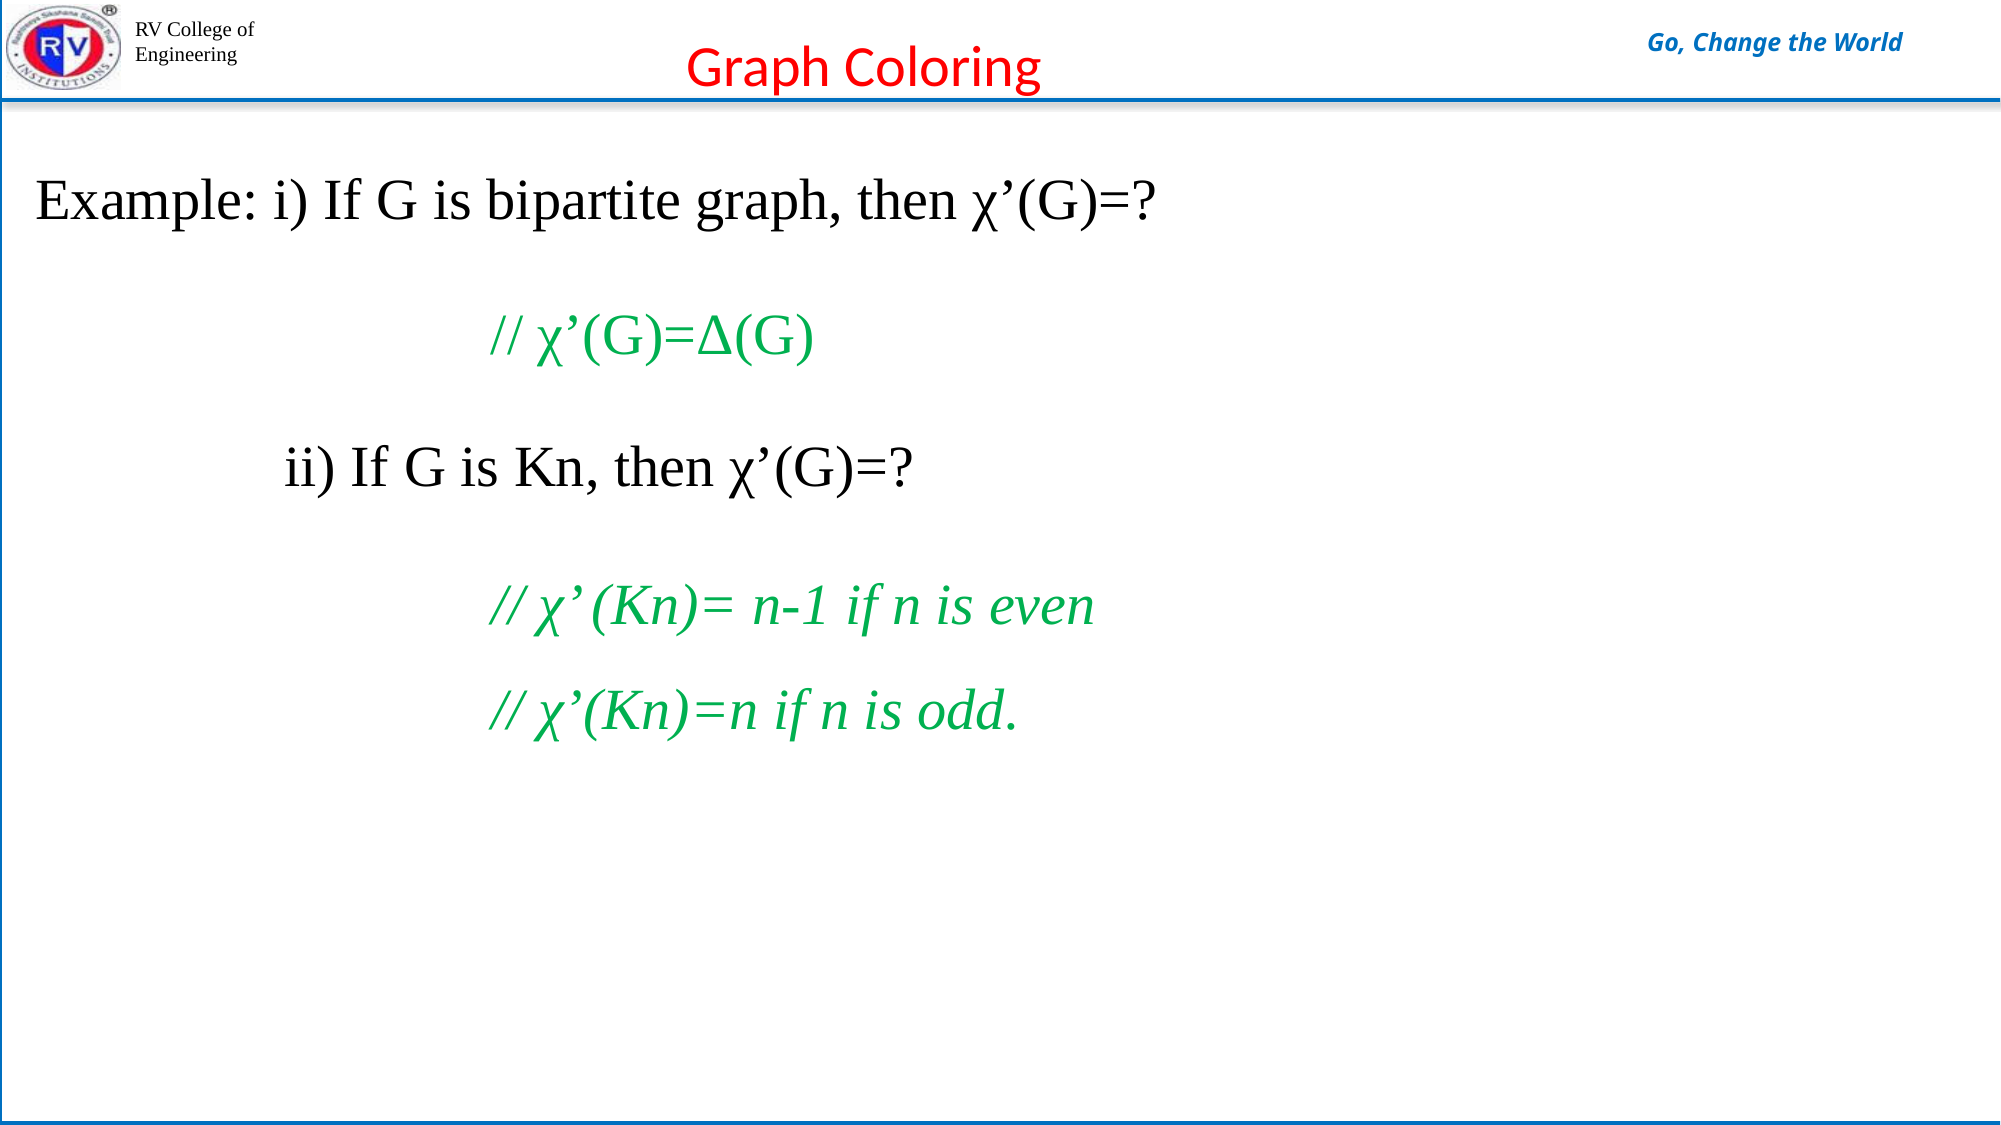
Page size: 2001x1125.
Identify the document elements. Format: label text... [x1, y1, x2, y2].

picture [6, 4, 121, 90]
text_box // χ’ (Kn)= n-1 if n is even [477, 559, 1112, 644]
text_box // χ’(Kn)=n if n is odd. [476, 664, 1036, 749]
text_box Graph Coloring [671, 20, 1286, 105]
text_box ii) If G is Kn, then χ’(G)=? [269, 420, 1631, 505]
text_box Example: i) If G is bipartite graph, then χ’(G)=? [20, 153, 1965, 239]
text_box // χ’(G)=Δ(G) [475, 289, 831, 375]
